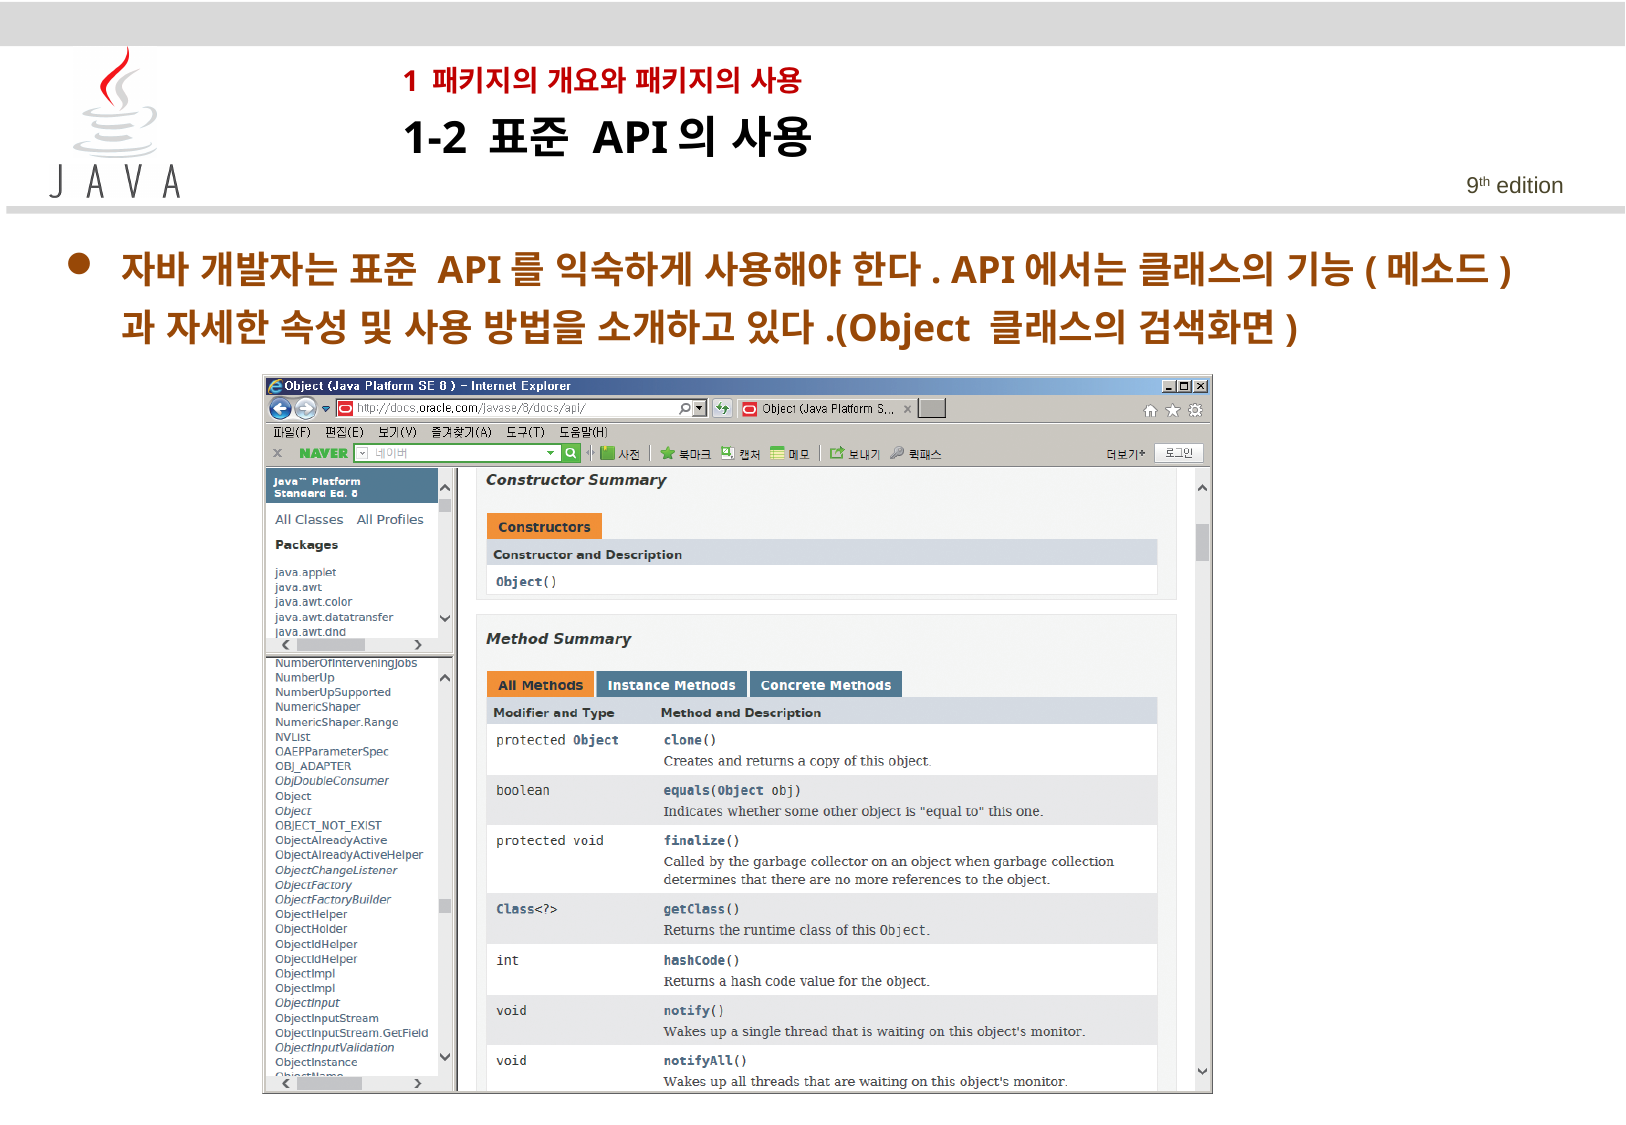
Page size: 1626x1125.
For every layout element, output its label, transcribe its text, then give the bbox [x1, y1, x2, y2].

picture [73, 46, 157, 158]
list 1-2 표준 API의 사용 [387, 101, 1545, 171]
list 자바 개발자는 표준 API를 익숙하게 사용해야 한다. API에서는 클래스의 기능(메소드)과 자세한 속성 및 사용 방법을 소개하고 있다.(Object 클래스의 검색화면) [48, 223, 1564, 1064]
title 1 패키지의 개요와 패키지의 사용 [387, 54, 1393, 105]
picture [49, 164, 180, 198]
picture [262, 374, 1214, 1094]
